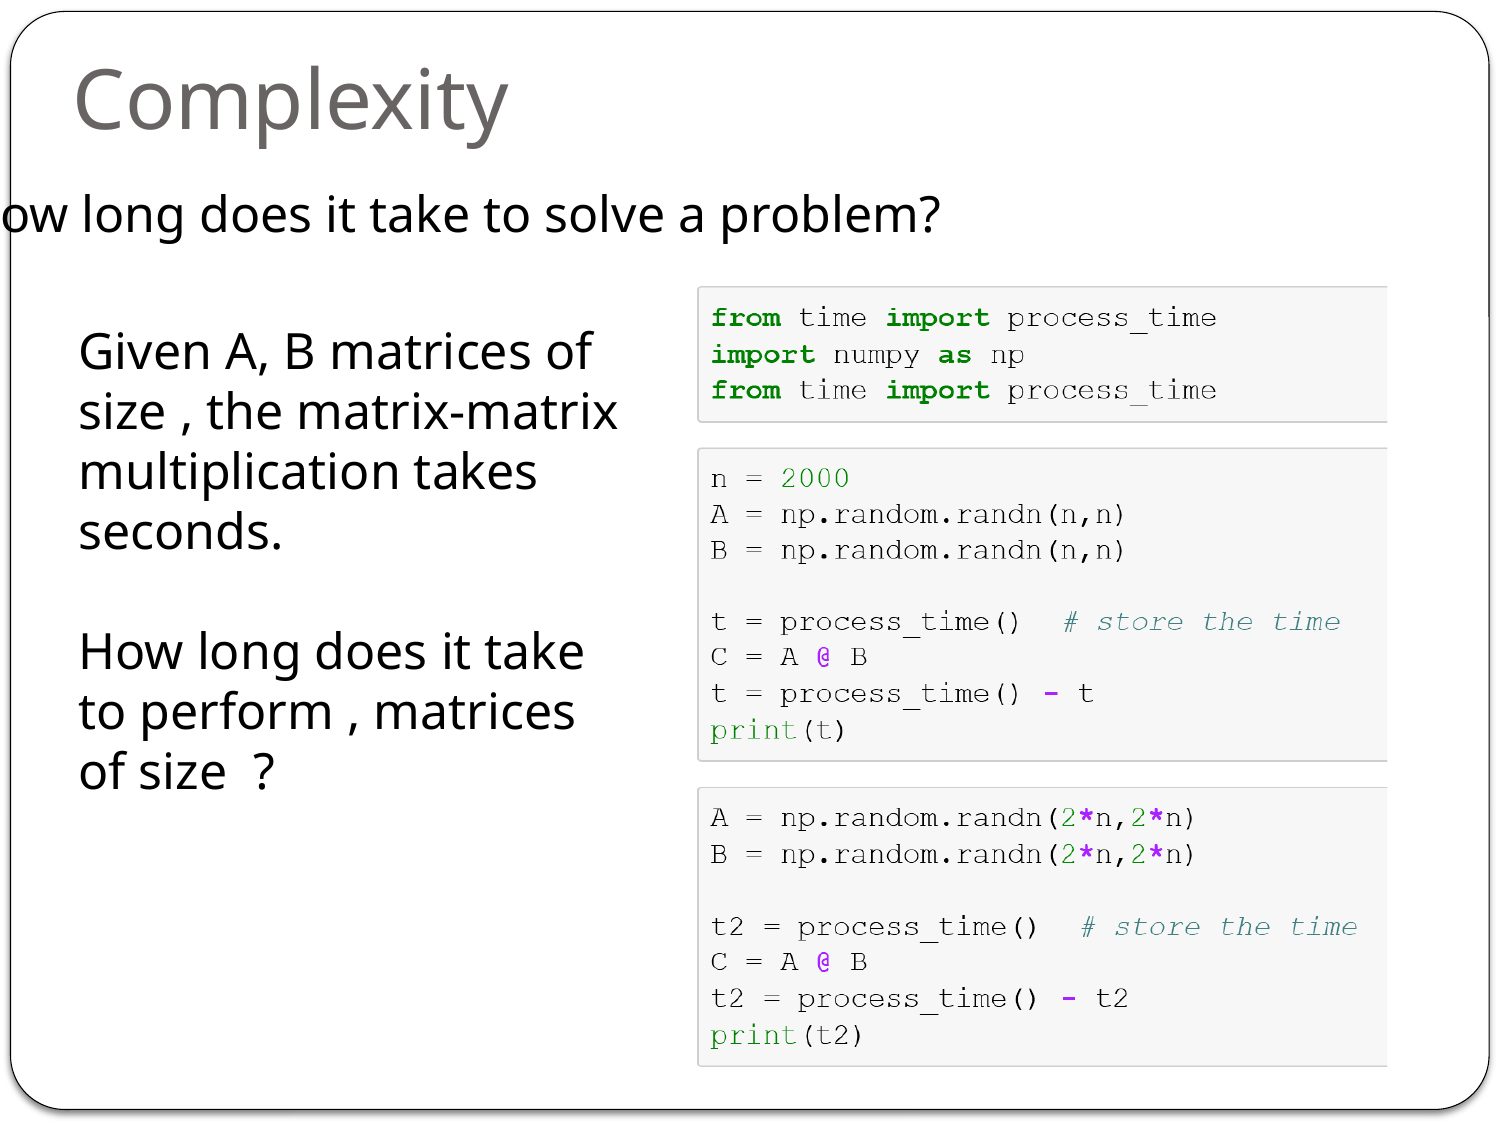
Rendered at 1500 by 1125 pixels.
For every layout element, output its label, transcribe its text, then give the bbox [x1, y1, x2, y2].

text_box How long does it take to solve a problem? [0, 174, 970, 250]
picture [683, 274, 1388, 1080]
text_box Complexity [57, 0, 1333, 162]
